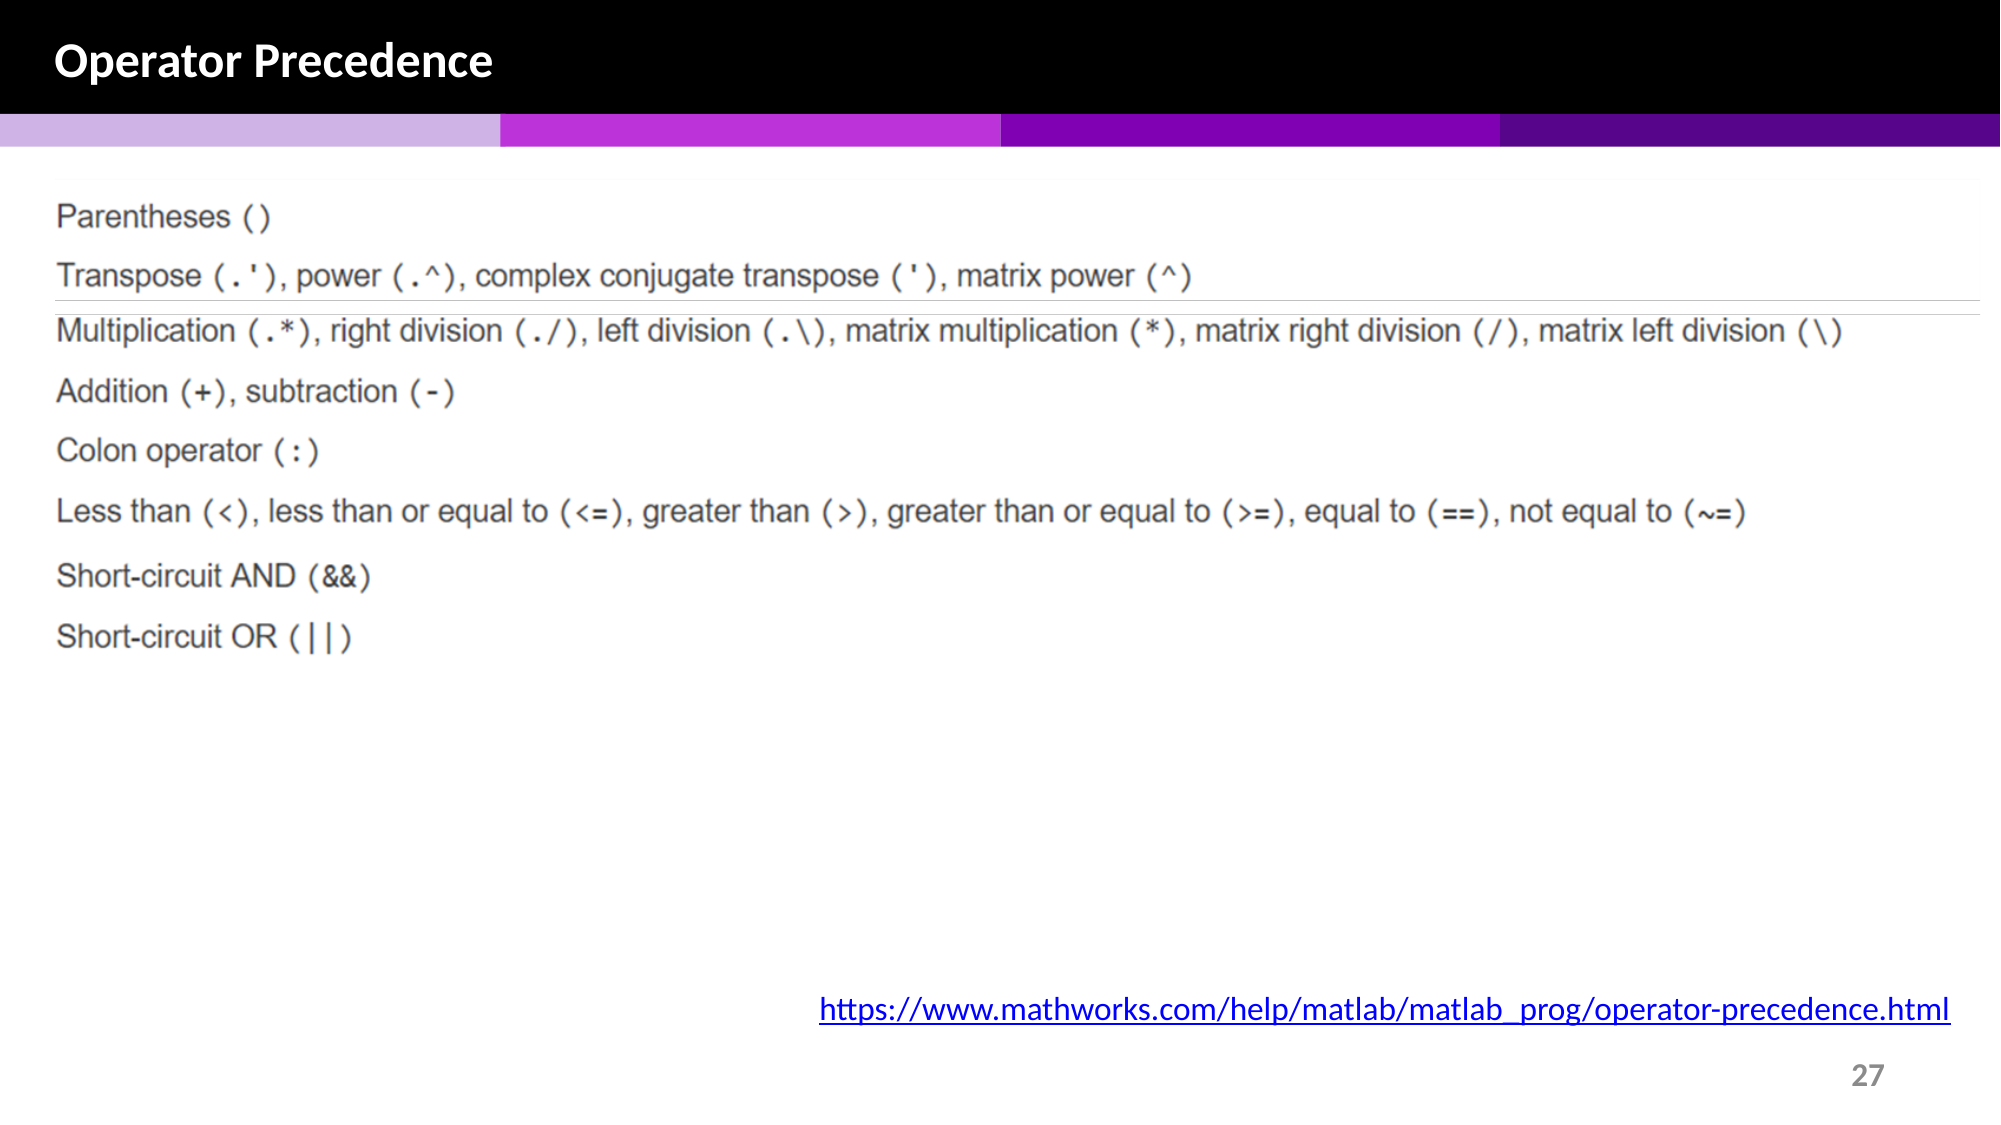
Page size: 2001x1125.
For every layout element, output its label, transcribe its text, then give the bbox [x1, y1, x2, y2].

text_box https://www.mathworks.com/help/matlab/matlab_prog/operator-precedence.html [804, 979, 2000, 1035]
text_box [54, 176, 1981, 667]
list Operator Precedence [39, 1, 1964, 114]
